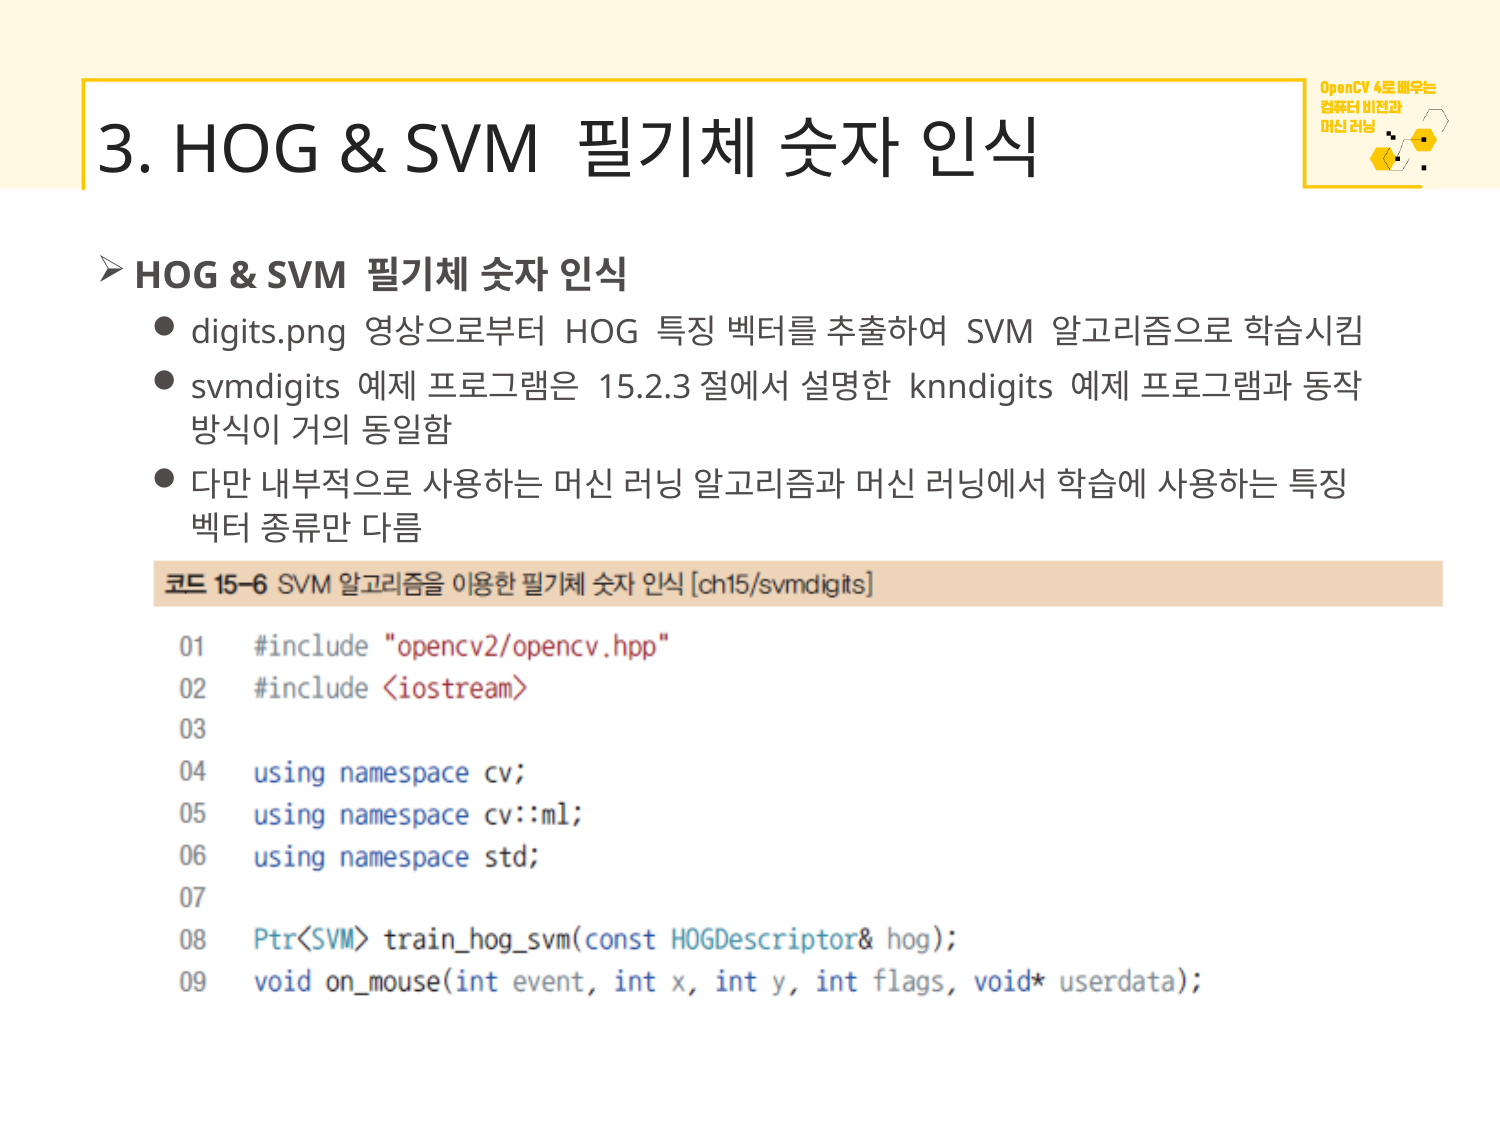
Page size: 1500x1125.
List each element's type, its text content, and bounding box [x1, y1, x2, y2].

list HOG & SVM 필기체 숫자 인식 digits.png 영상으로부터 HOG 특징 벡터를 추출하여 SVM 알고리즘으로 학습시킴 svmdigits 예제 프로그램은 15.2.3절에서 설명한 knndigits 예제 프로그램과 동작 방식이 거의 동일함 다만 내부적으로 사용하는 머신 러닝 알고리즘과 머신 러닝에서 학습에 사용하는 특징 벡터 종류만 다름 [81, 239, 1412, 1054]
title 3. HOG & SVM 필기체 숫자 인식 [82, 61, 1413, 193]
picture [0, 0, 1500, 1125]
